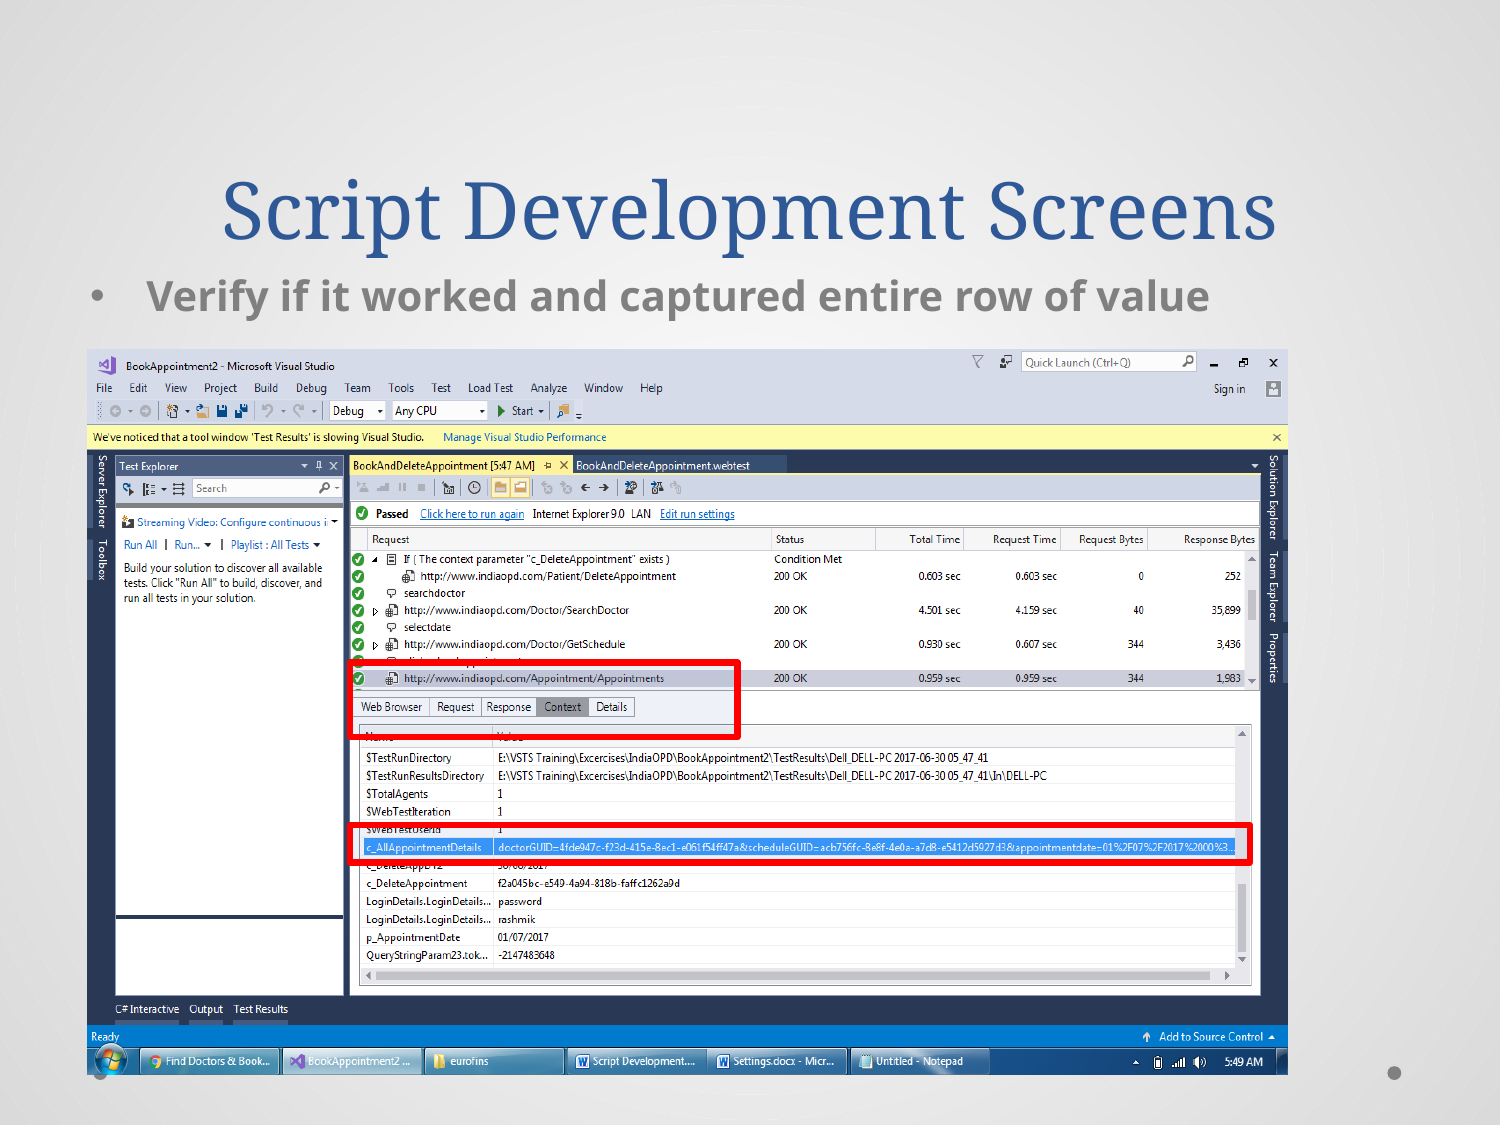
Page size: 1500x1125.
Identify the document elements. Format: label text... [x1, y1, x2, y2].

picture [87, 349, 1288, 1076]
title Script Development Screens [75, 0, 1425, 262]
list Verify if it worked and captured entire row of value [75, 262, 1450, 1063]
